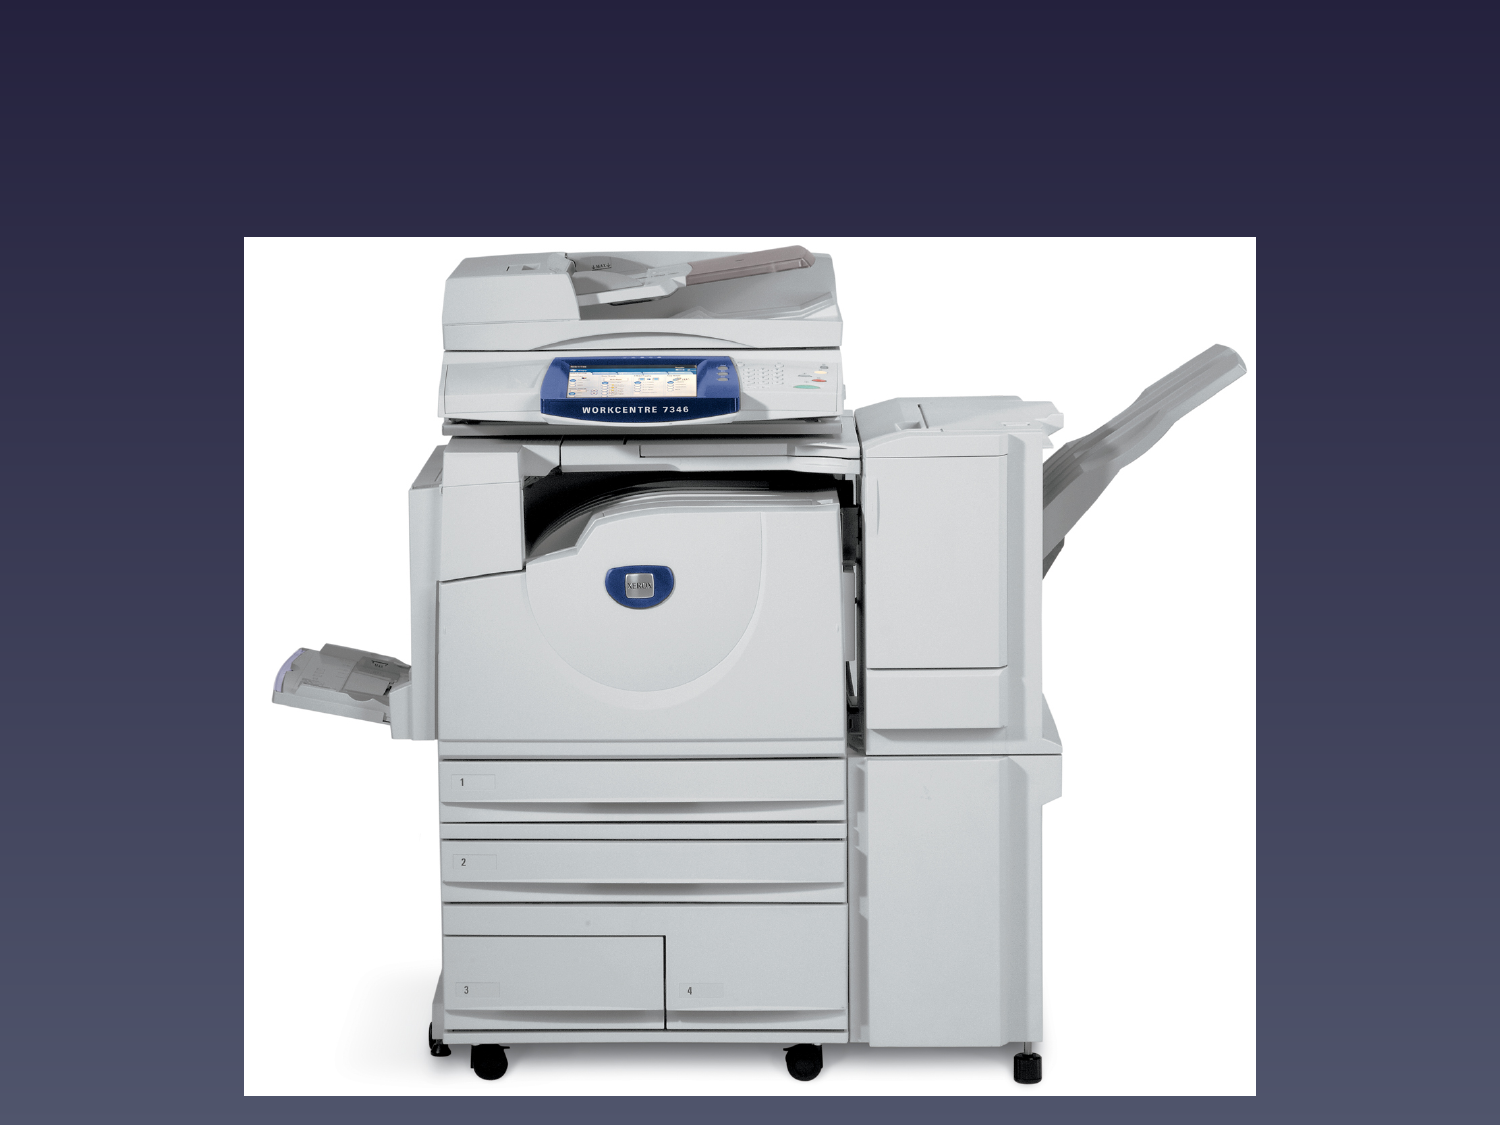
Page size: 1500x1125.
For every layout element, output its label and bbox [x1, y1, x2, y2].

picture [243, 237, 1257, 1096]
